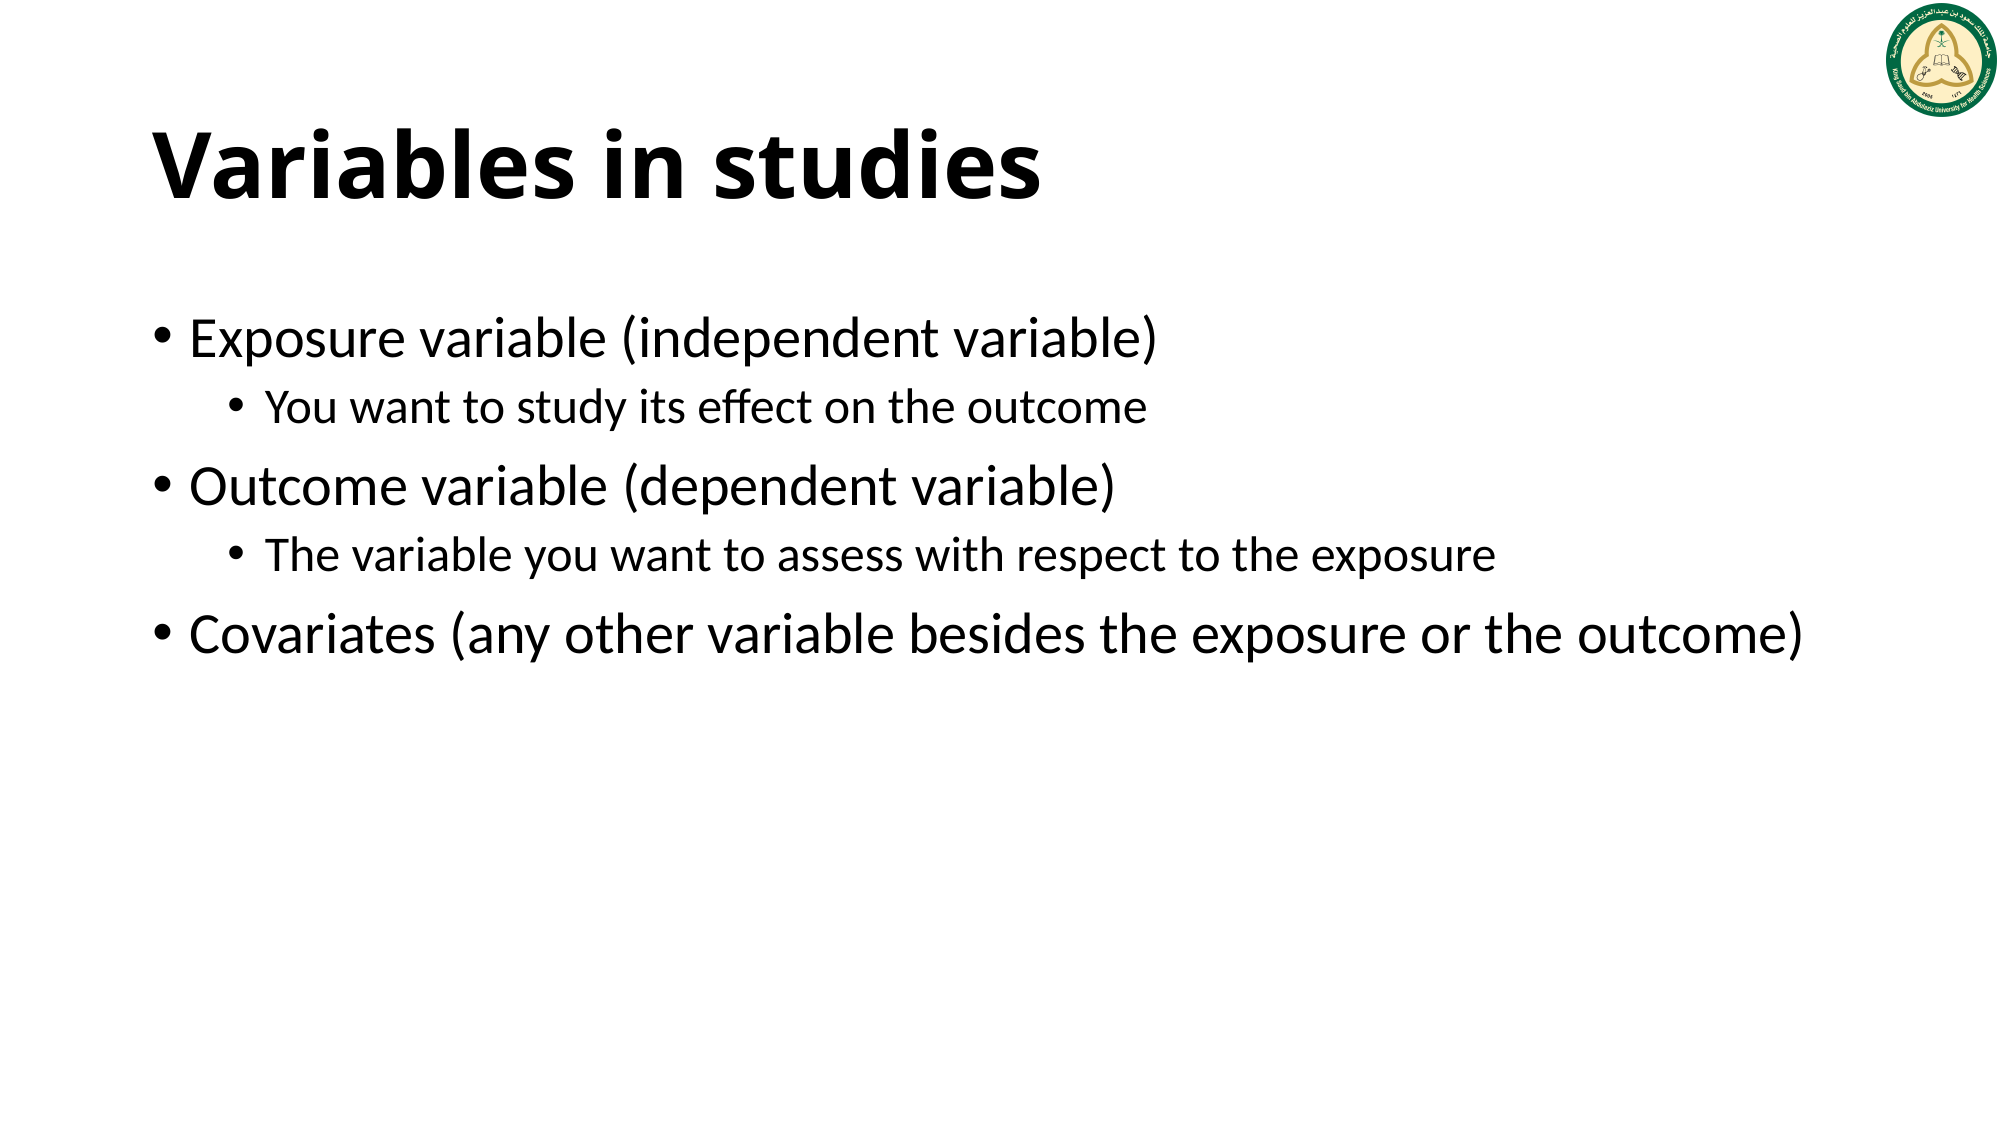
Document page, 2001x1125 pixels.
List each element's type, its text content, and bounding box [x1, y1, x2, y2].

list Exposure variable (independent variable) You want to study its effect on the outcome Outcome variable (dependent variable) The variable you want to assess with respect to the exposure Covariates (any other variable besides the exposure or the outcome) [137, 299, 1863, 1014]
picture [1886, 3, 1997, 117]
title Variables in studies [137, 59, 1863, 278]
